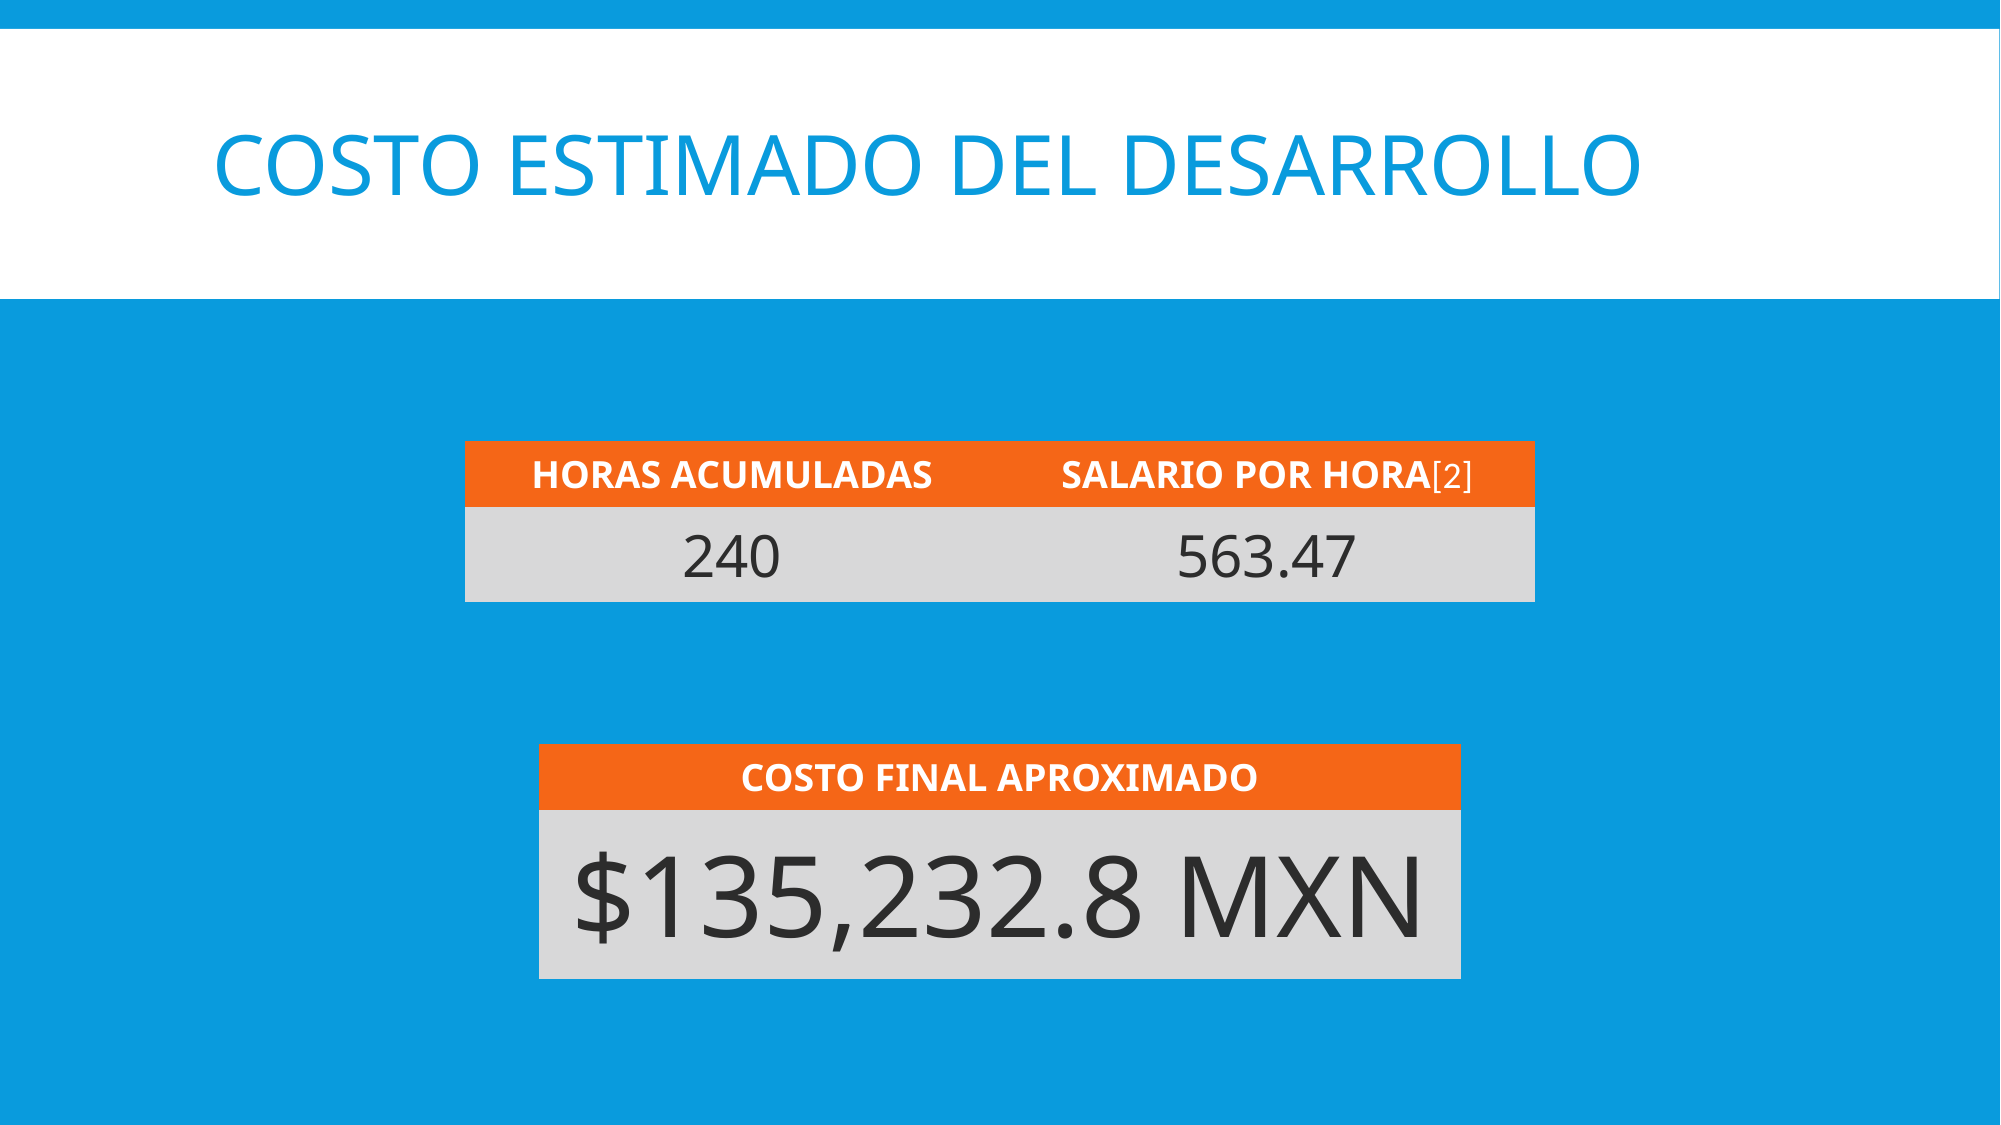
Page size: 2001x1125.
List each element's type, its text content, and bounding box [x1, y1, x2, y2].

table_cell $135,232.8 MXN [539, 810, 1461, 979]
table_header SALARIO POR HORA[2] [1000, 441, 1535, 507]
table_header HORAS ACUMULADAS [465, 441, 1000, 507]
table_cell 563.47 [1000, 507, 1535, 602]
title COSTO ESTIMADO DEL DESARROLLO [197, 46, 1803, 295]
table_cell 240 [465, 507, 1000, 602]
table_header COSTO FINAL APROXIMADO [539, 744, 1461, 810]
